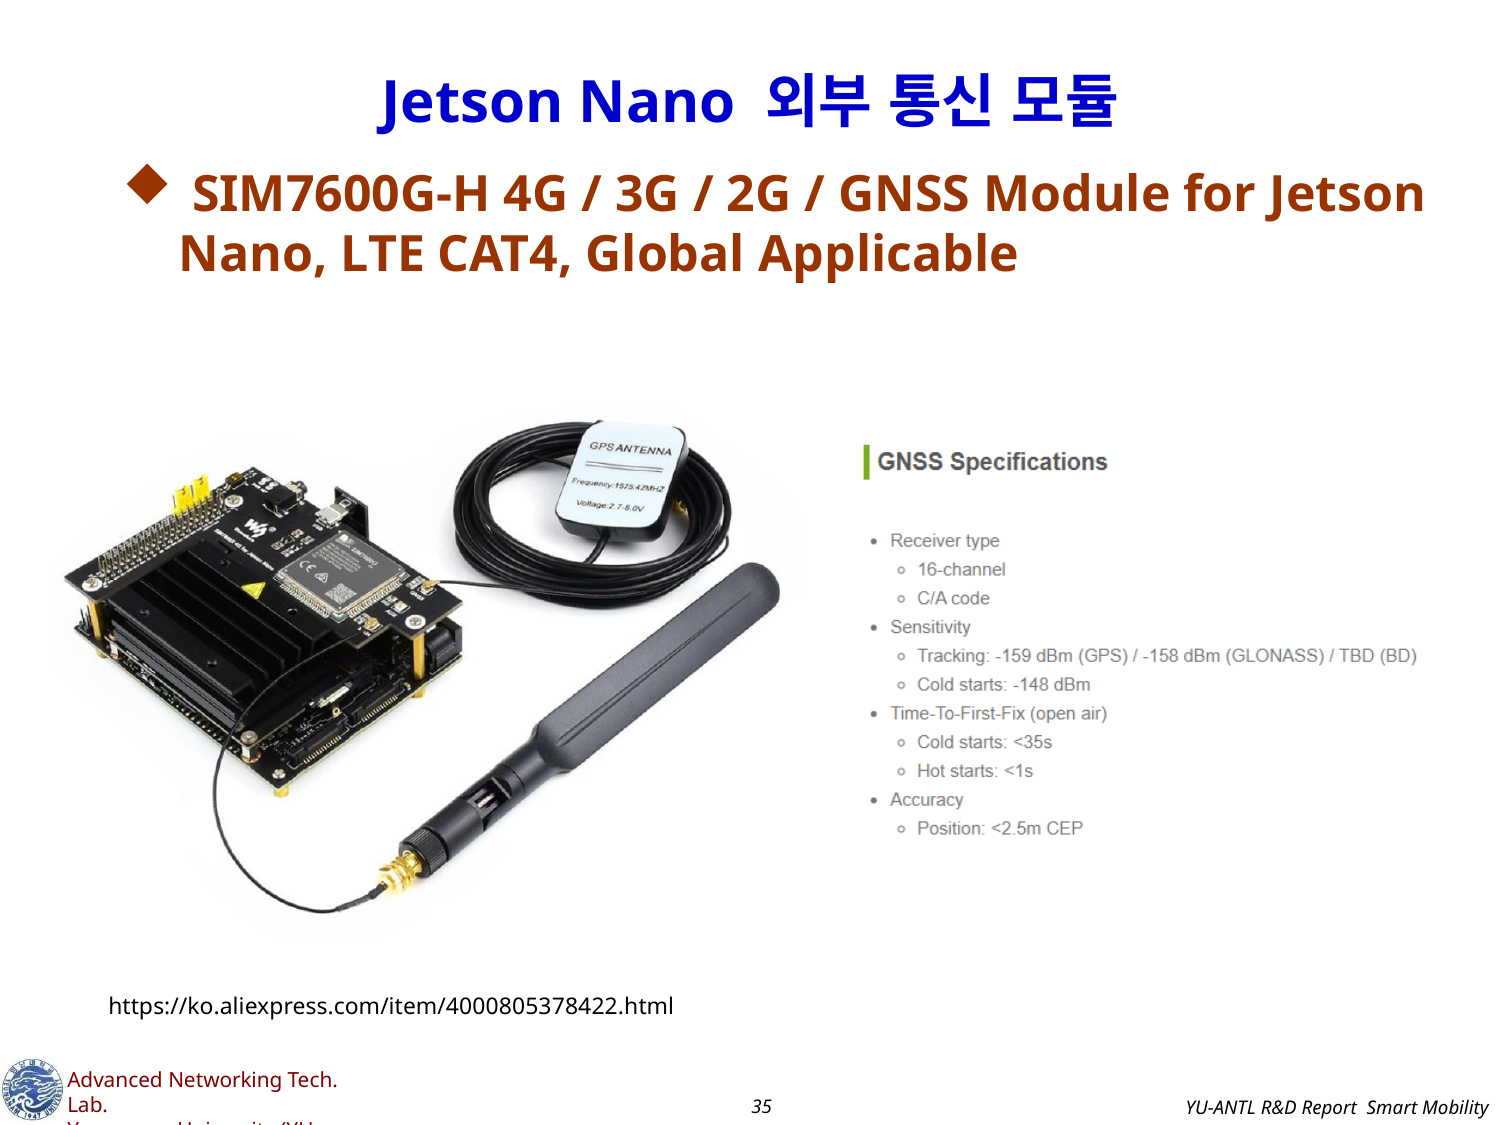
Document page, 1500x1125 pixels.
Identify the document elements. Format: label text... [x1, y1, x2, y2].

picture [49, 344, 821, 944]
text_box https://ko.aliexpress.com/item/4000805378422.html [93, 984, 690, 1027]
text_box [824, 397, 1374, 692]
picture [0, 1057, 66, 1124]
text_box SIM7600G-H 4G / 3G / 2G / GNSS Module for Jetson Nano, LTE CAT4, Global Applicable [107, 153, 1448, 289]
picture [840, 427, 1488, 861]
title Jetson Nano 외부 통신 모듈 [74, 44, 1426, 154]
